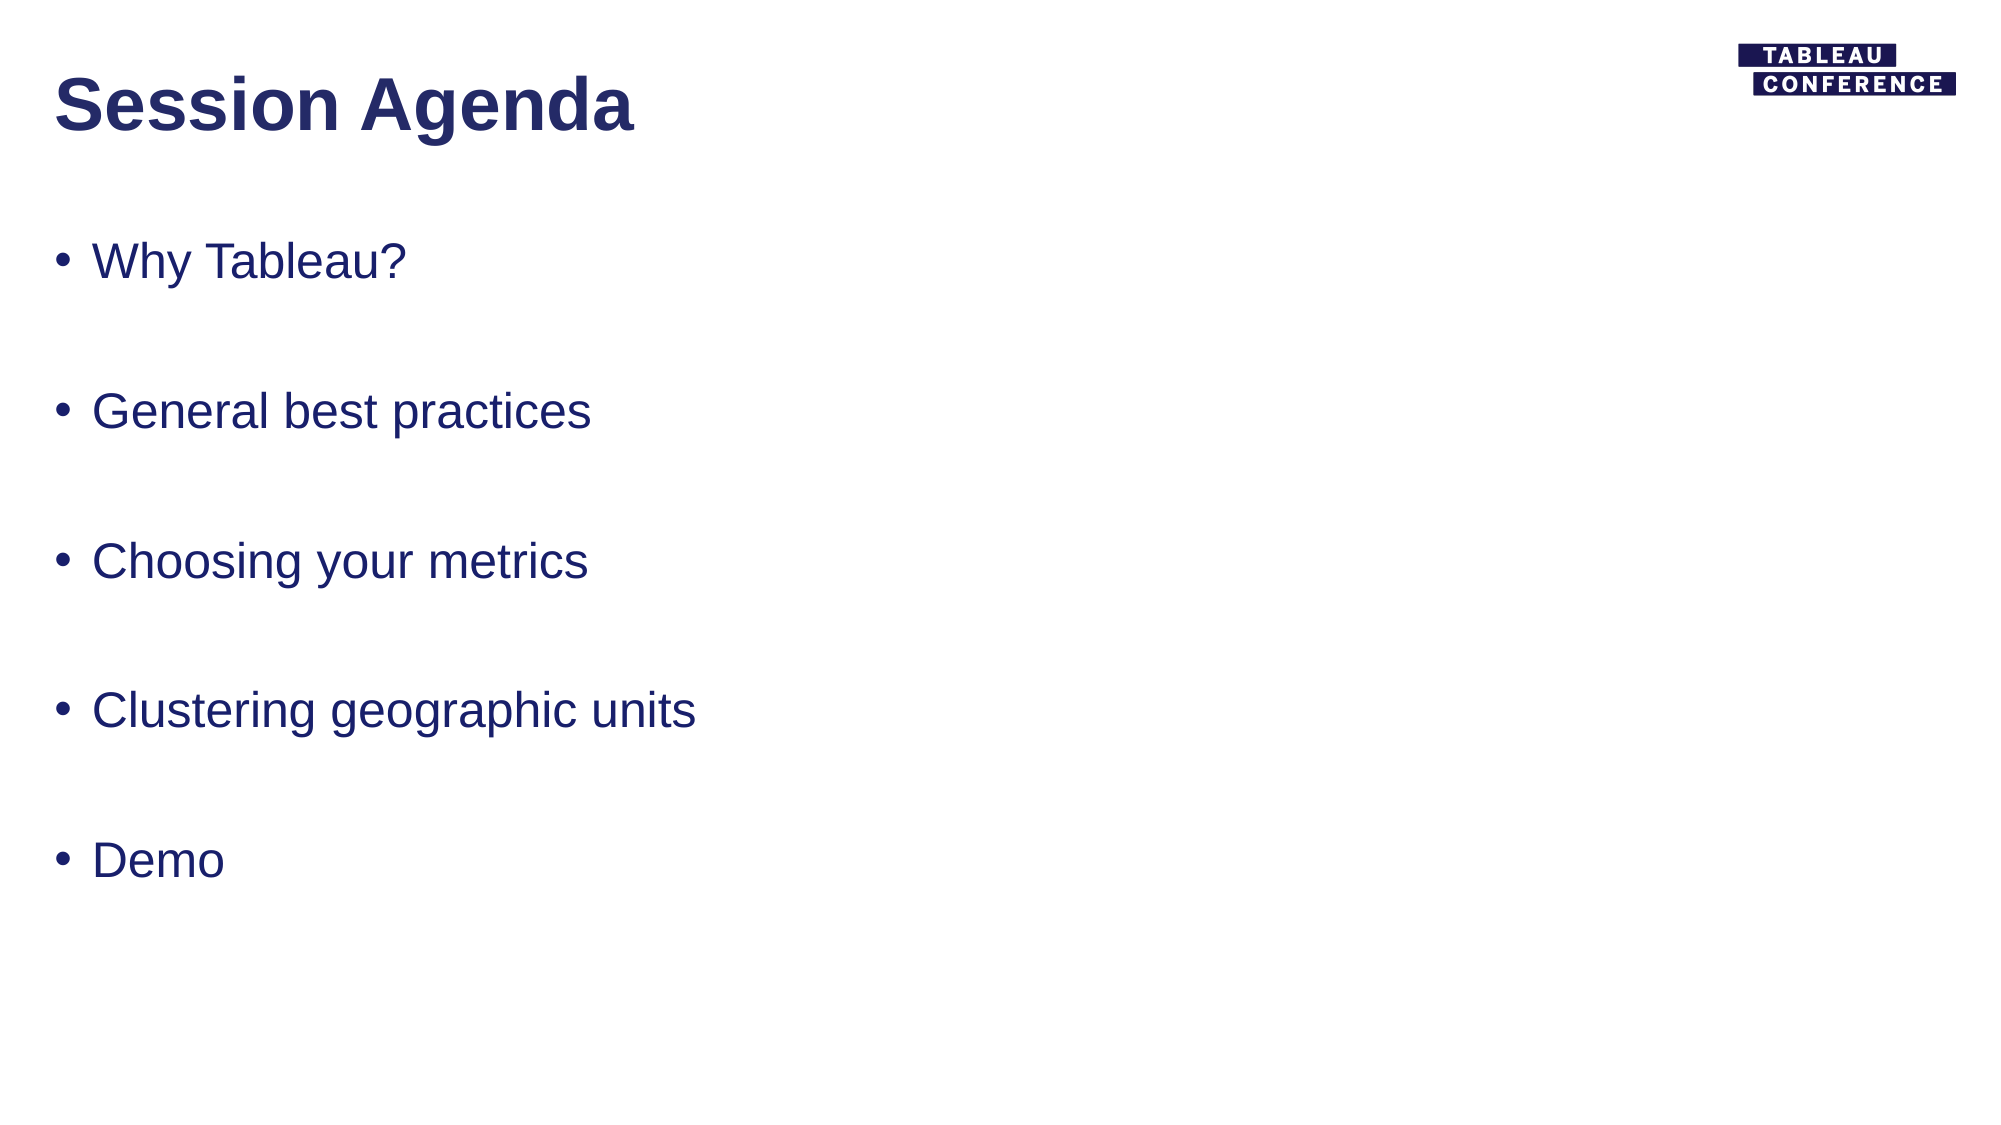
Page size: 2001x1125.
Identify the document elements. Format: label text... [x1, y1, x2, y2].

title Session Agenda [39, 38, 1967, 175]
list Why Tableau? General best practices Choosing your metrics Clustering geographic units Demo [39, 228, 1967, 936]
